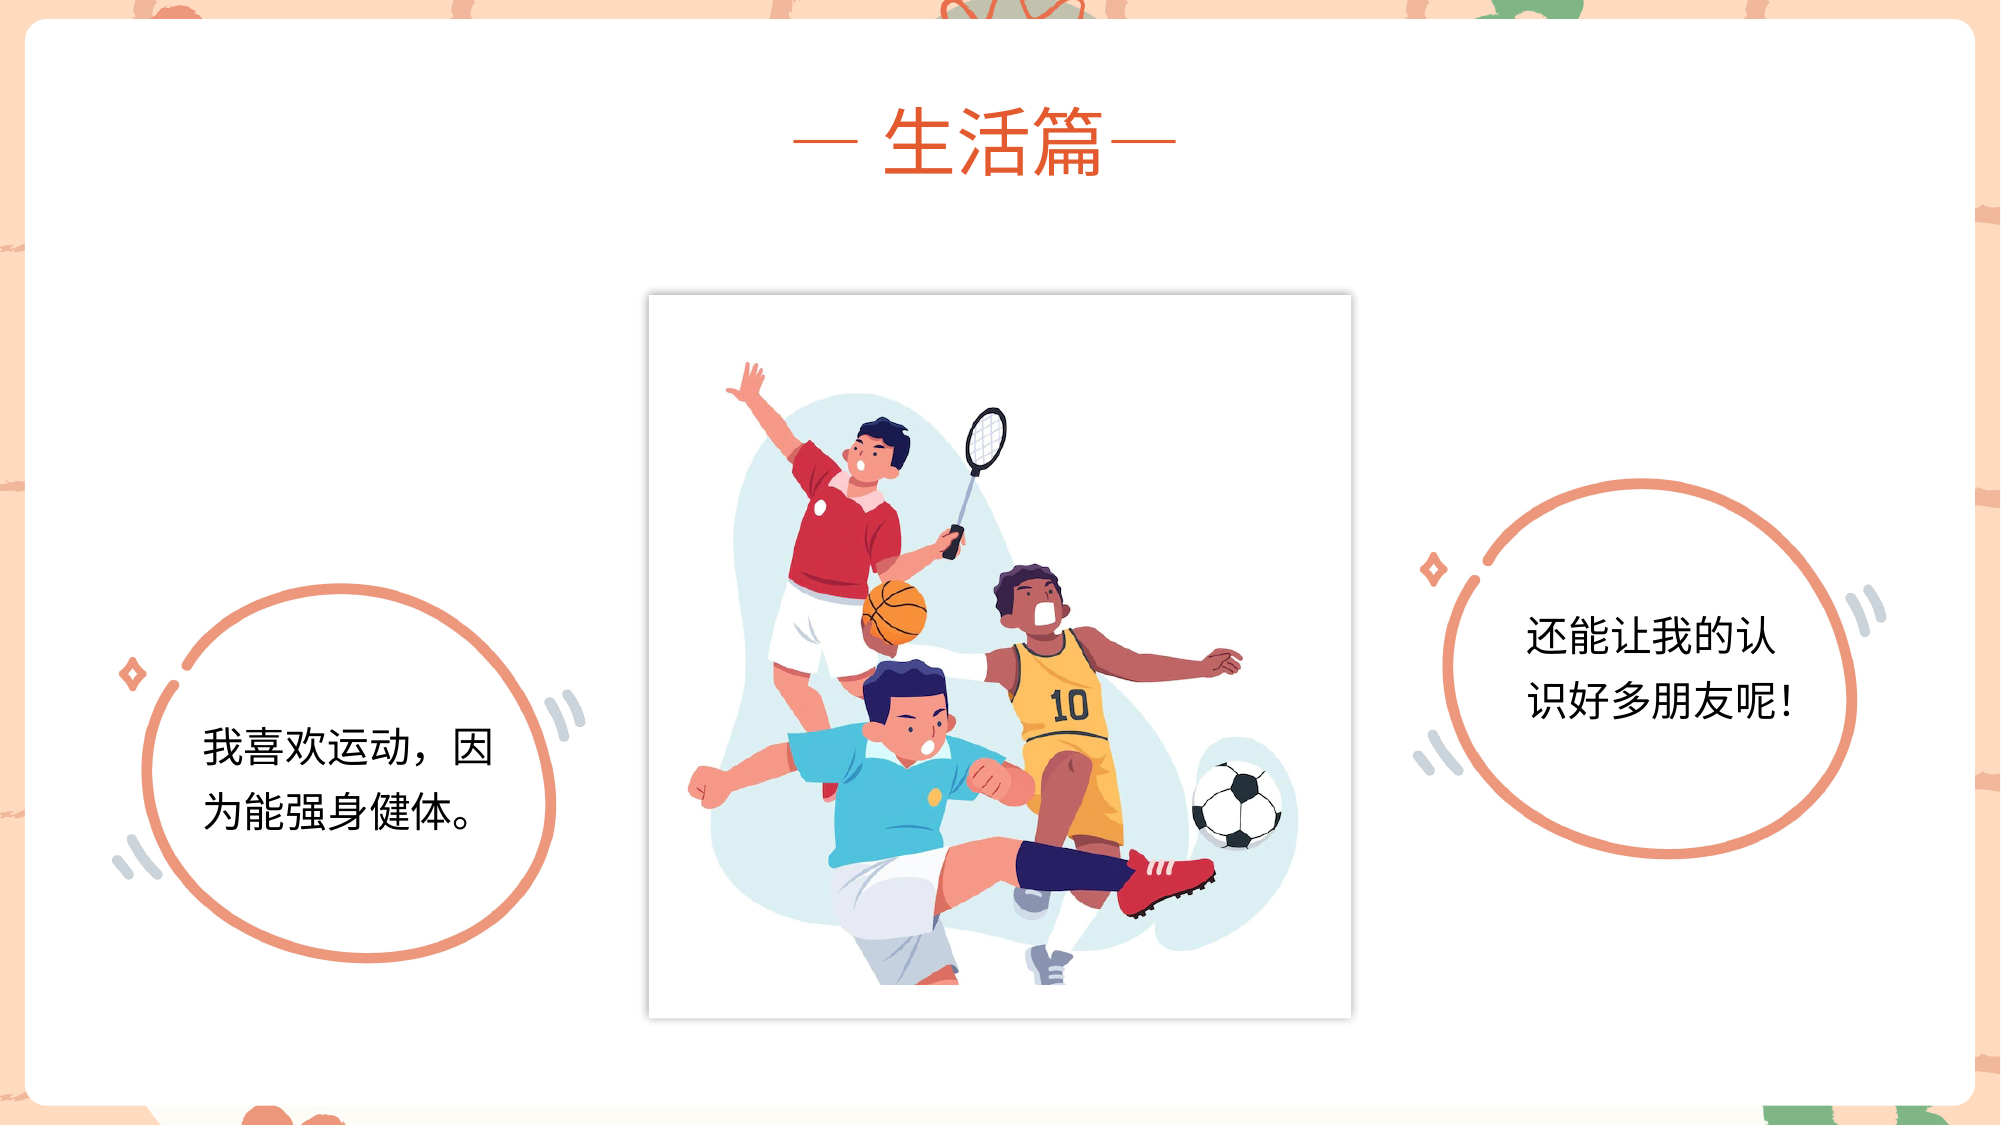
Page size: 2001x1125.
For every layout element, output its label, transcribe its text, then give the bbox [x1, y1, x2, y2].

picture [0, 0, 2001, 1125]
text_box [648, 294, 1352, 1019]
text_box —生活篇— [773, 87, 1227, 193]
